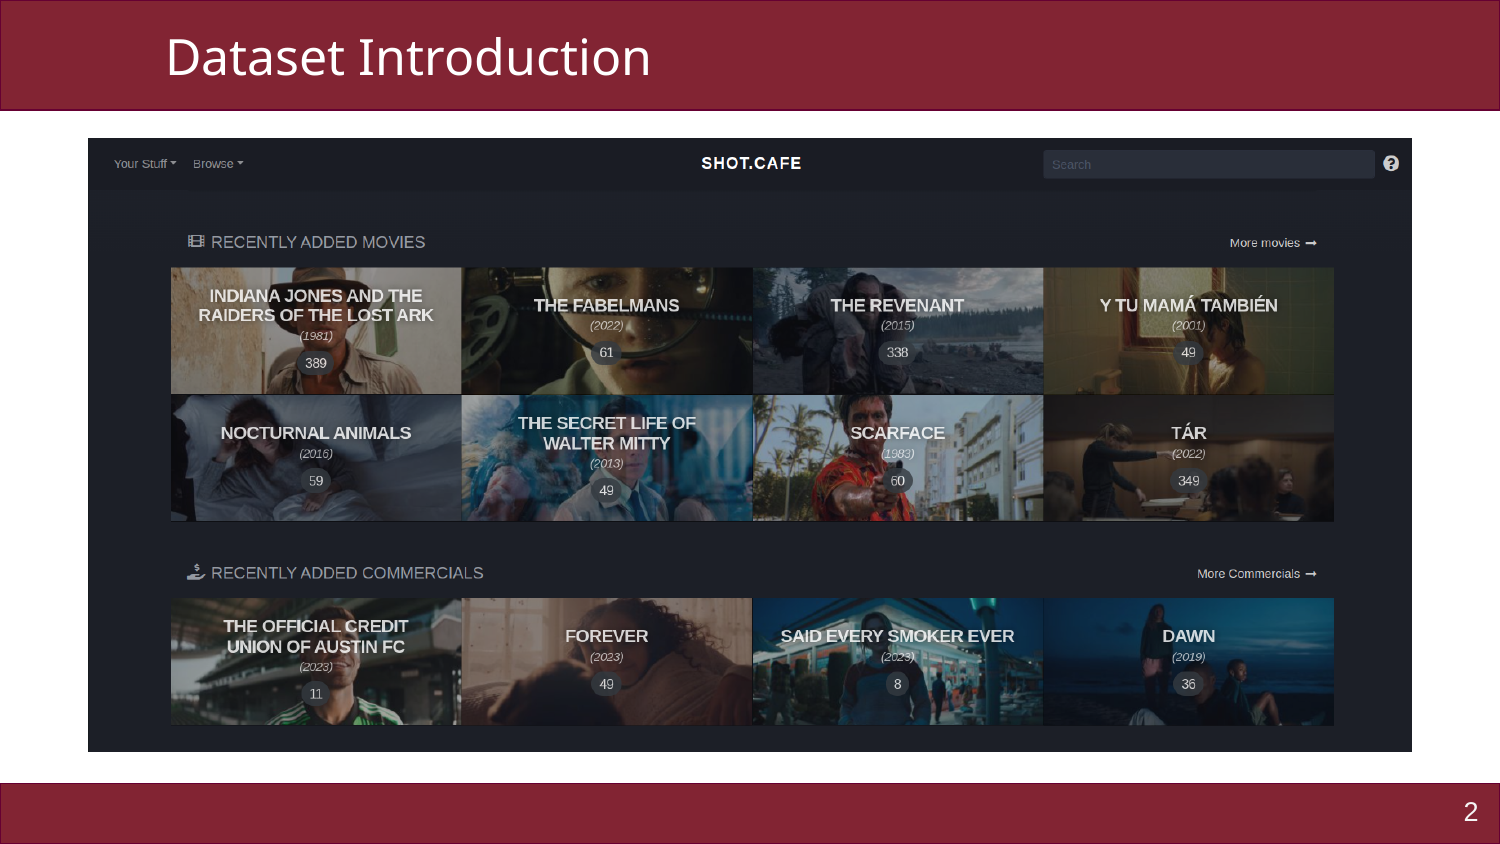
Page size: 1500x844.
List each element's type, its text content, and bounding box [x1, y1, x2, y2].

text_box [1494, 783, 1500, 844]
text_box [0, 783, 1403, 844]
picture [88, 137, 1412, 752]
text_box Dataset Introduction [0, 0, 1500, 111]
slide_number ‹#› [1403, 779, 1494, 844]
